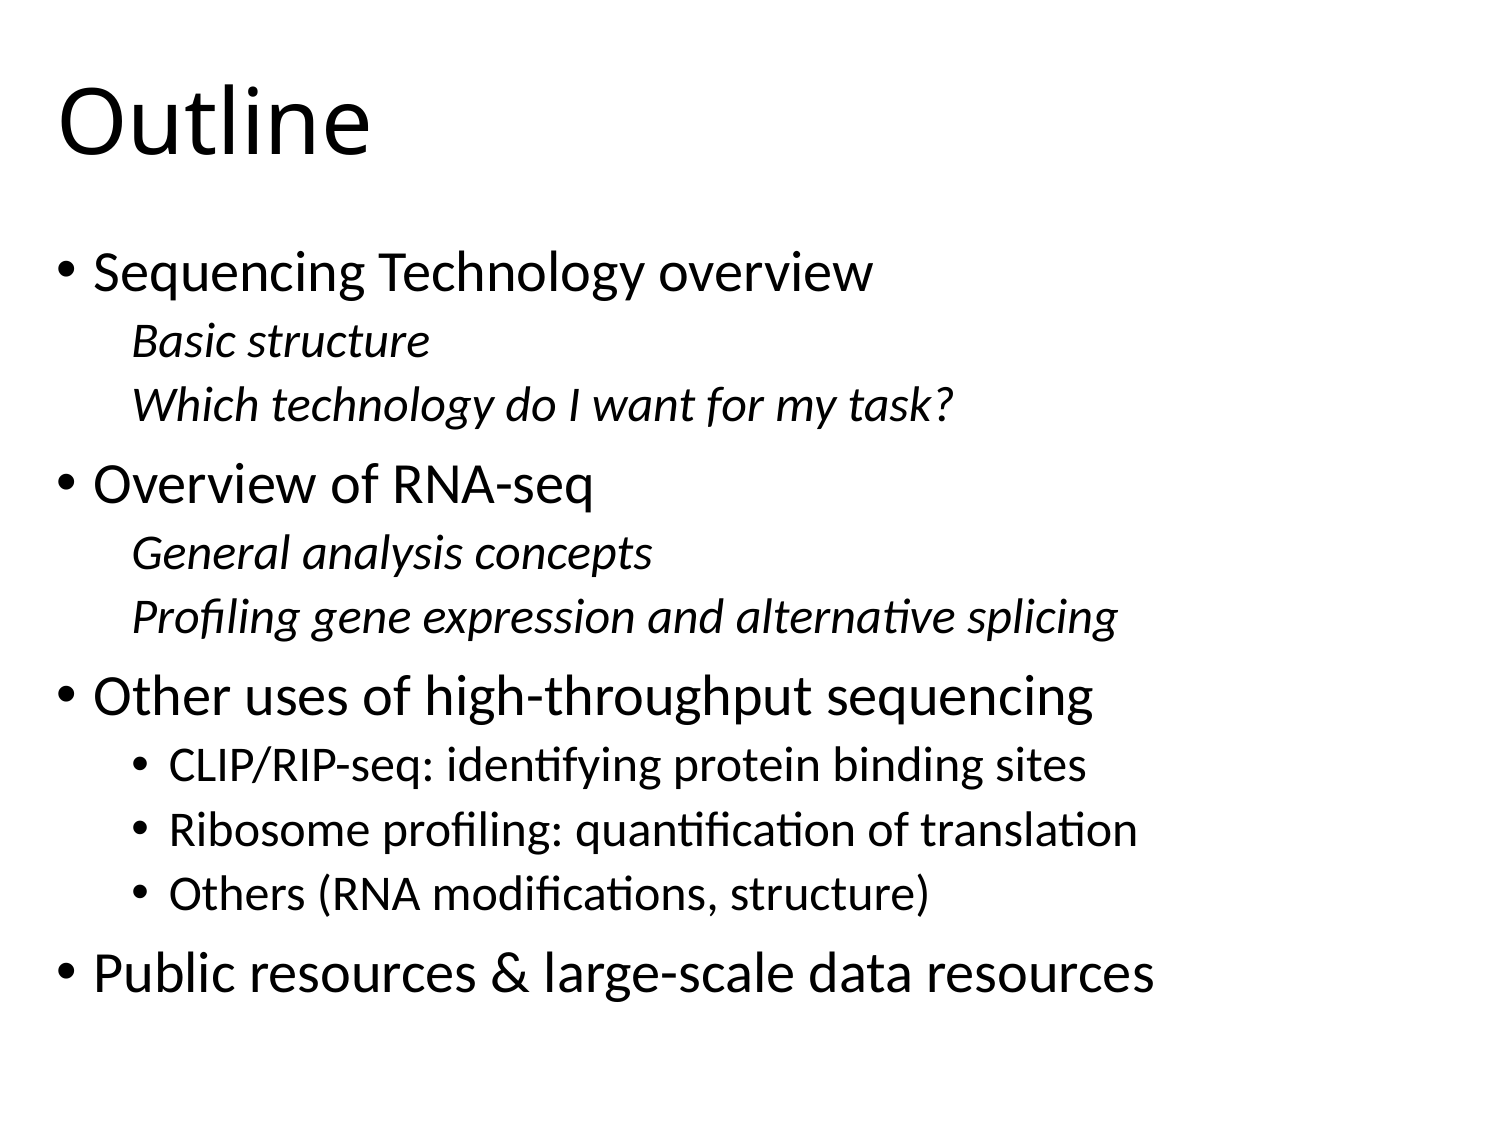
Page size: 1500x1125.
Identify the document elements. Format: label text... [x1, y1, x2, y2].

list Sequencing Technology overview Basic structure Which technology do I want for my task? Overview of RNA-seq General analysis concepts Profiling gene expression and alternative splicing Other uses of high-throughput sequencing CLIP/RIP-seq: identifying protein binding sites Ribosome profiling: quantification of translation Others (RNA modifications, structure) Public resources & large-scale data resources [41, 233, 1336, 1083]
title Outline [41, 15, 1336, 233]
